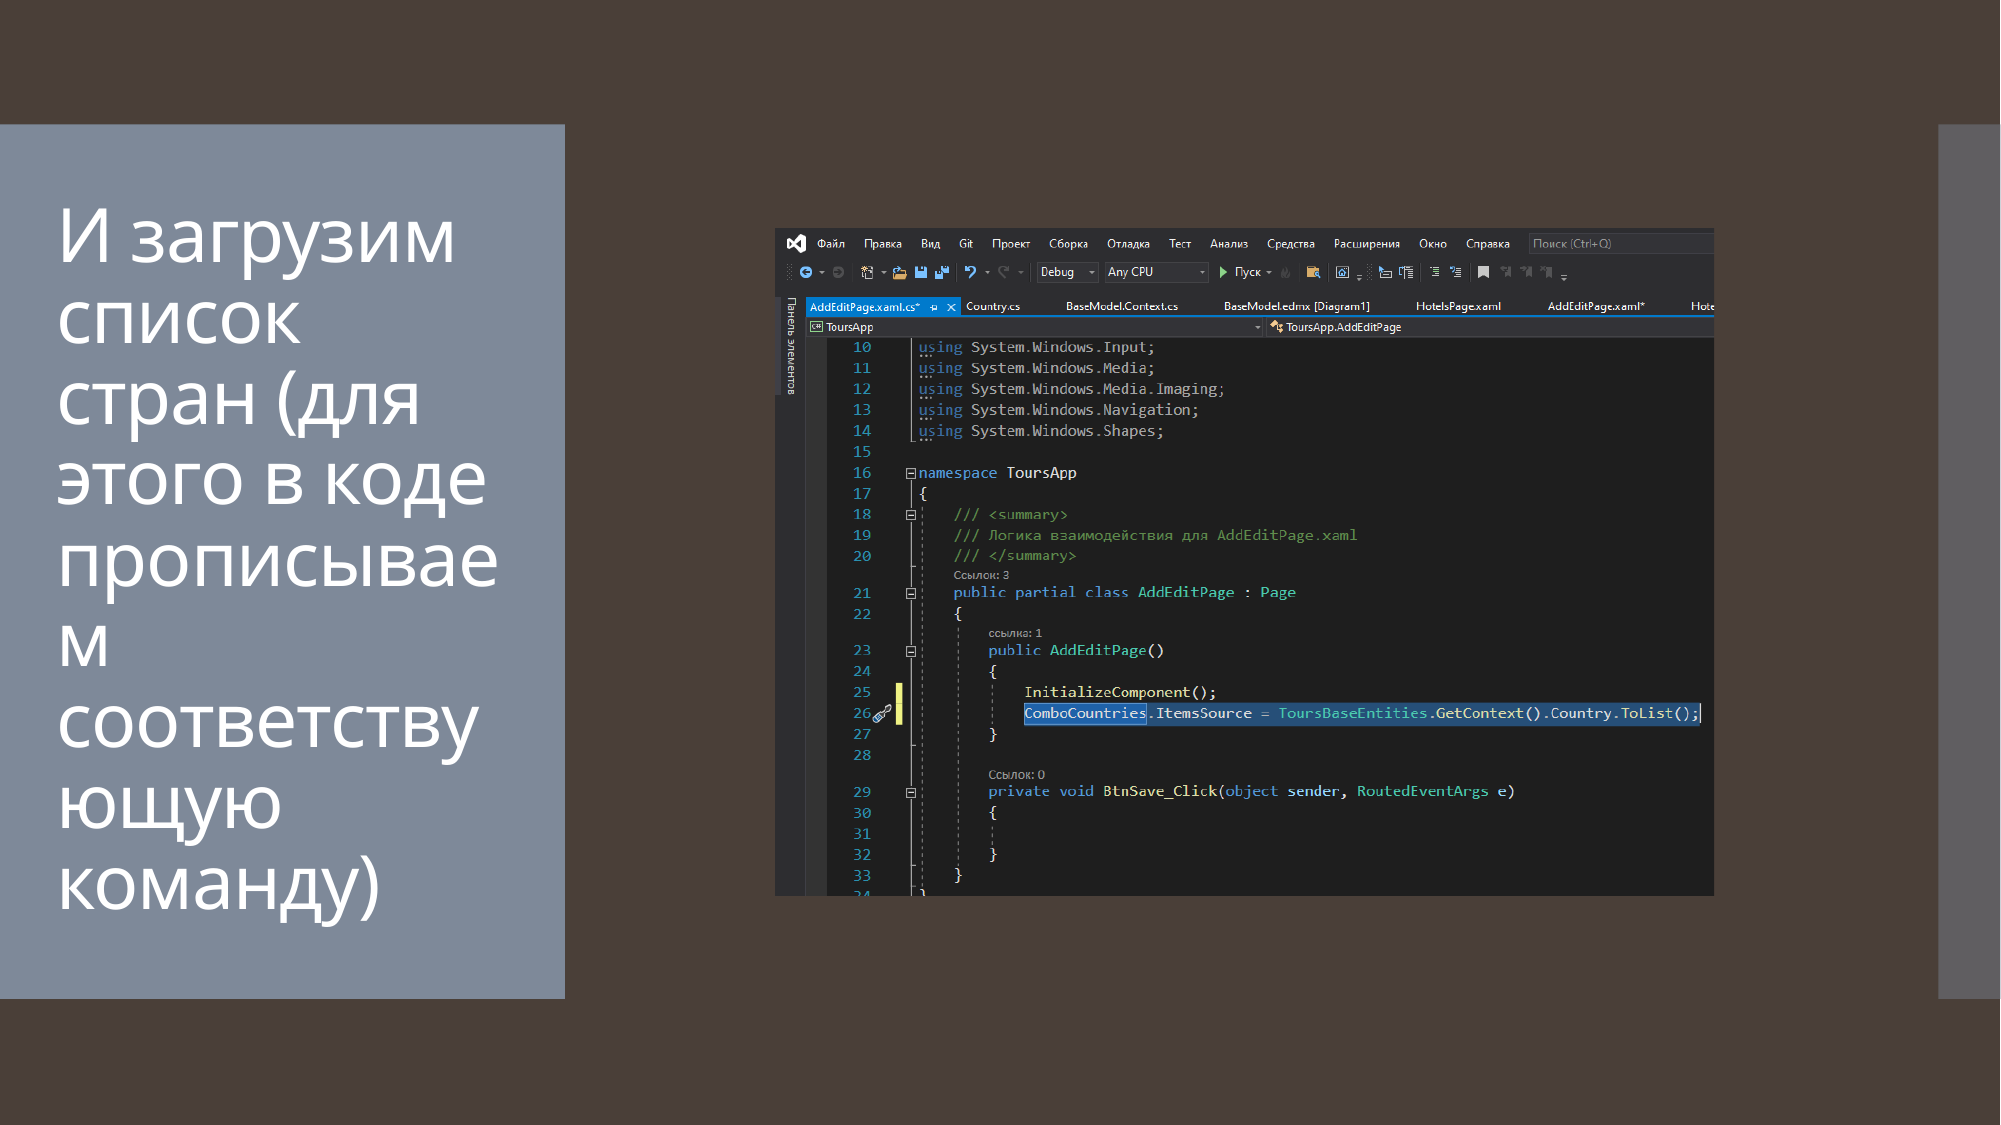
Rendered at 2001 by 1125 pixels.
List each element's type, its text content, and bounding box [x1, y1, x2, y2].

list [774, 227, 1715, 896]
title И загрузим список стран (для этого в коде прописываем соответствующую команду) [41, 184, 525, 940]
